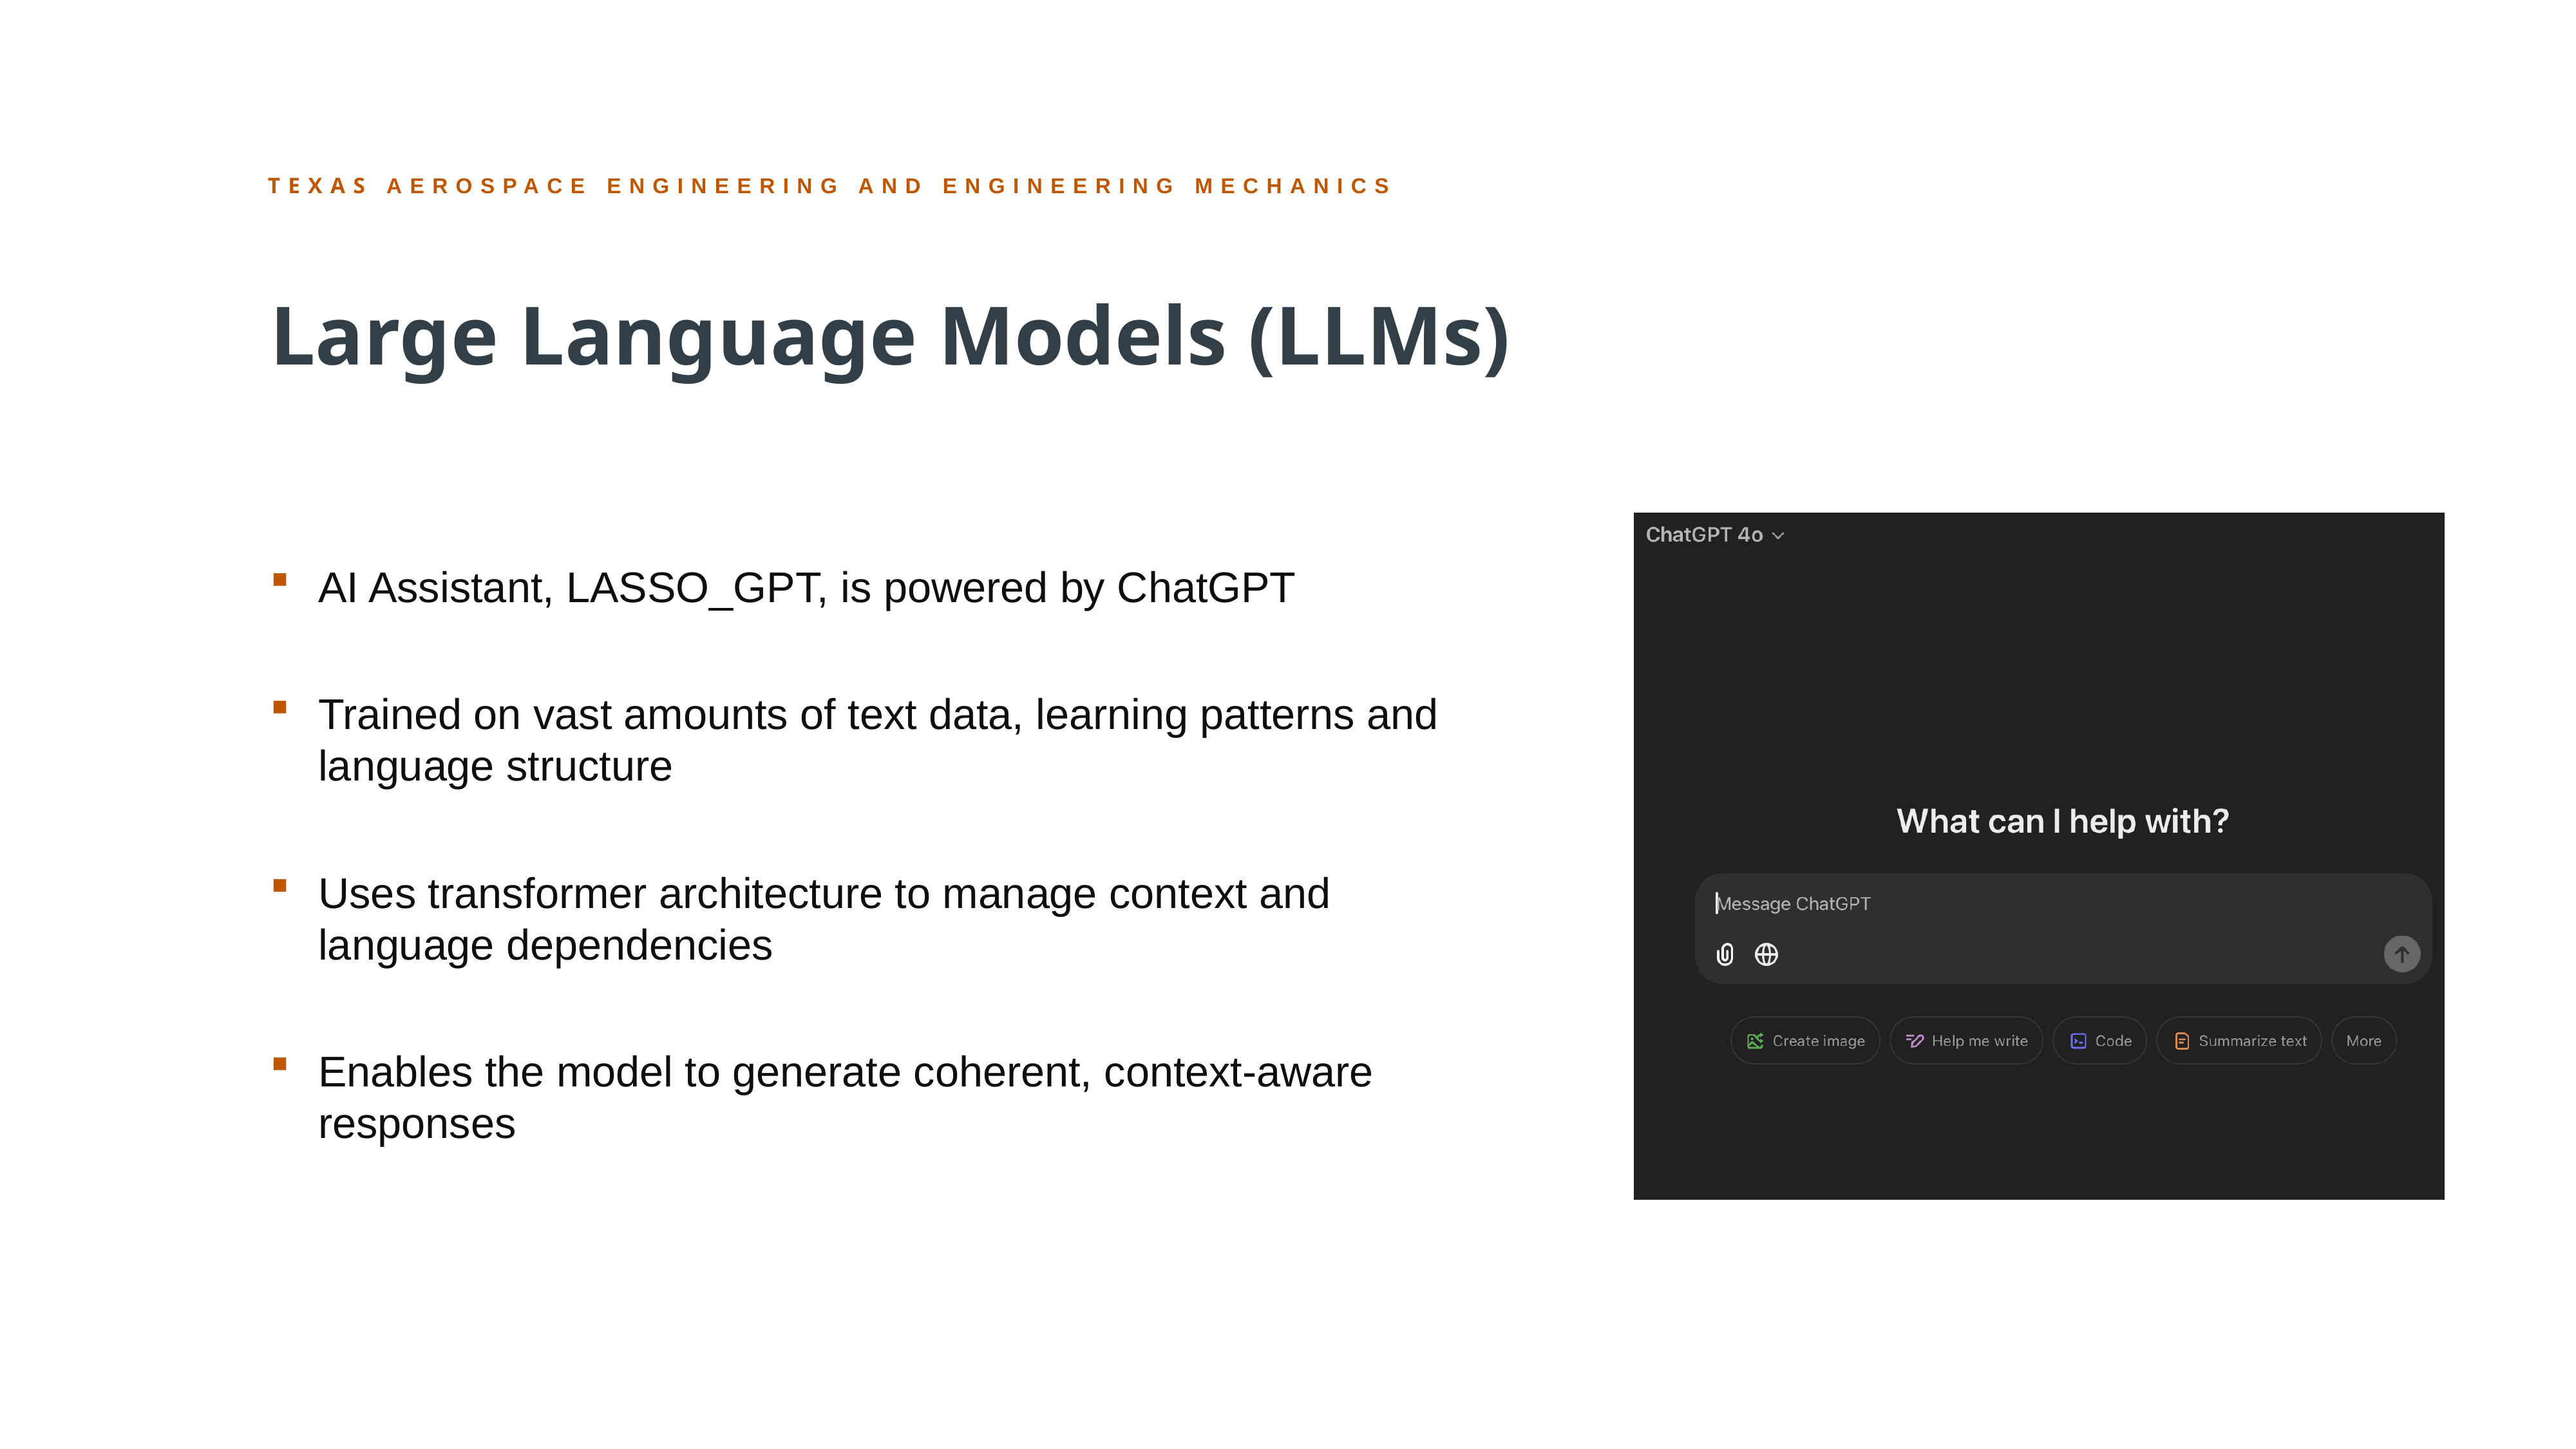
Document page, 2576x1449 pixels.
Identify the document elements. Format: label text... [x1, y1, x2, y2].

text_box AI Assistant, LASSO_GPT, is powered by ChatGPT Trained on vast amounts of text data, learning patterns and language structure Uses transformer architecture to manage context and language dependencies Enables the model to generate coherent, context-aware responses [260, 554, 1481, 1152]
text_box Large Language Models (LLMs) [260, 279, 1525, 386]
picture [1634, 513, 2445, 1200]
